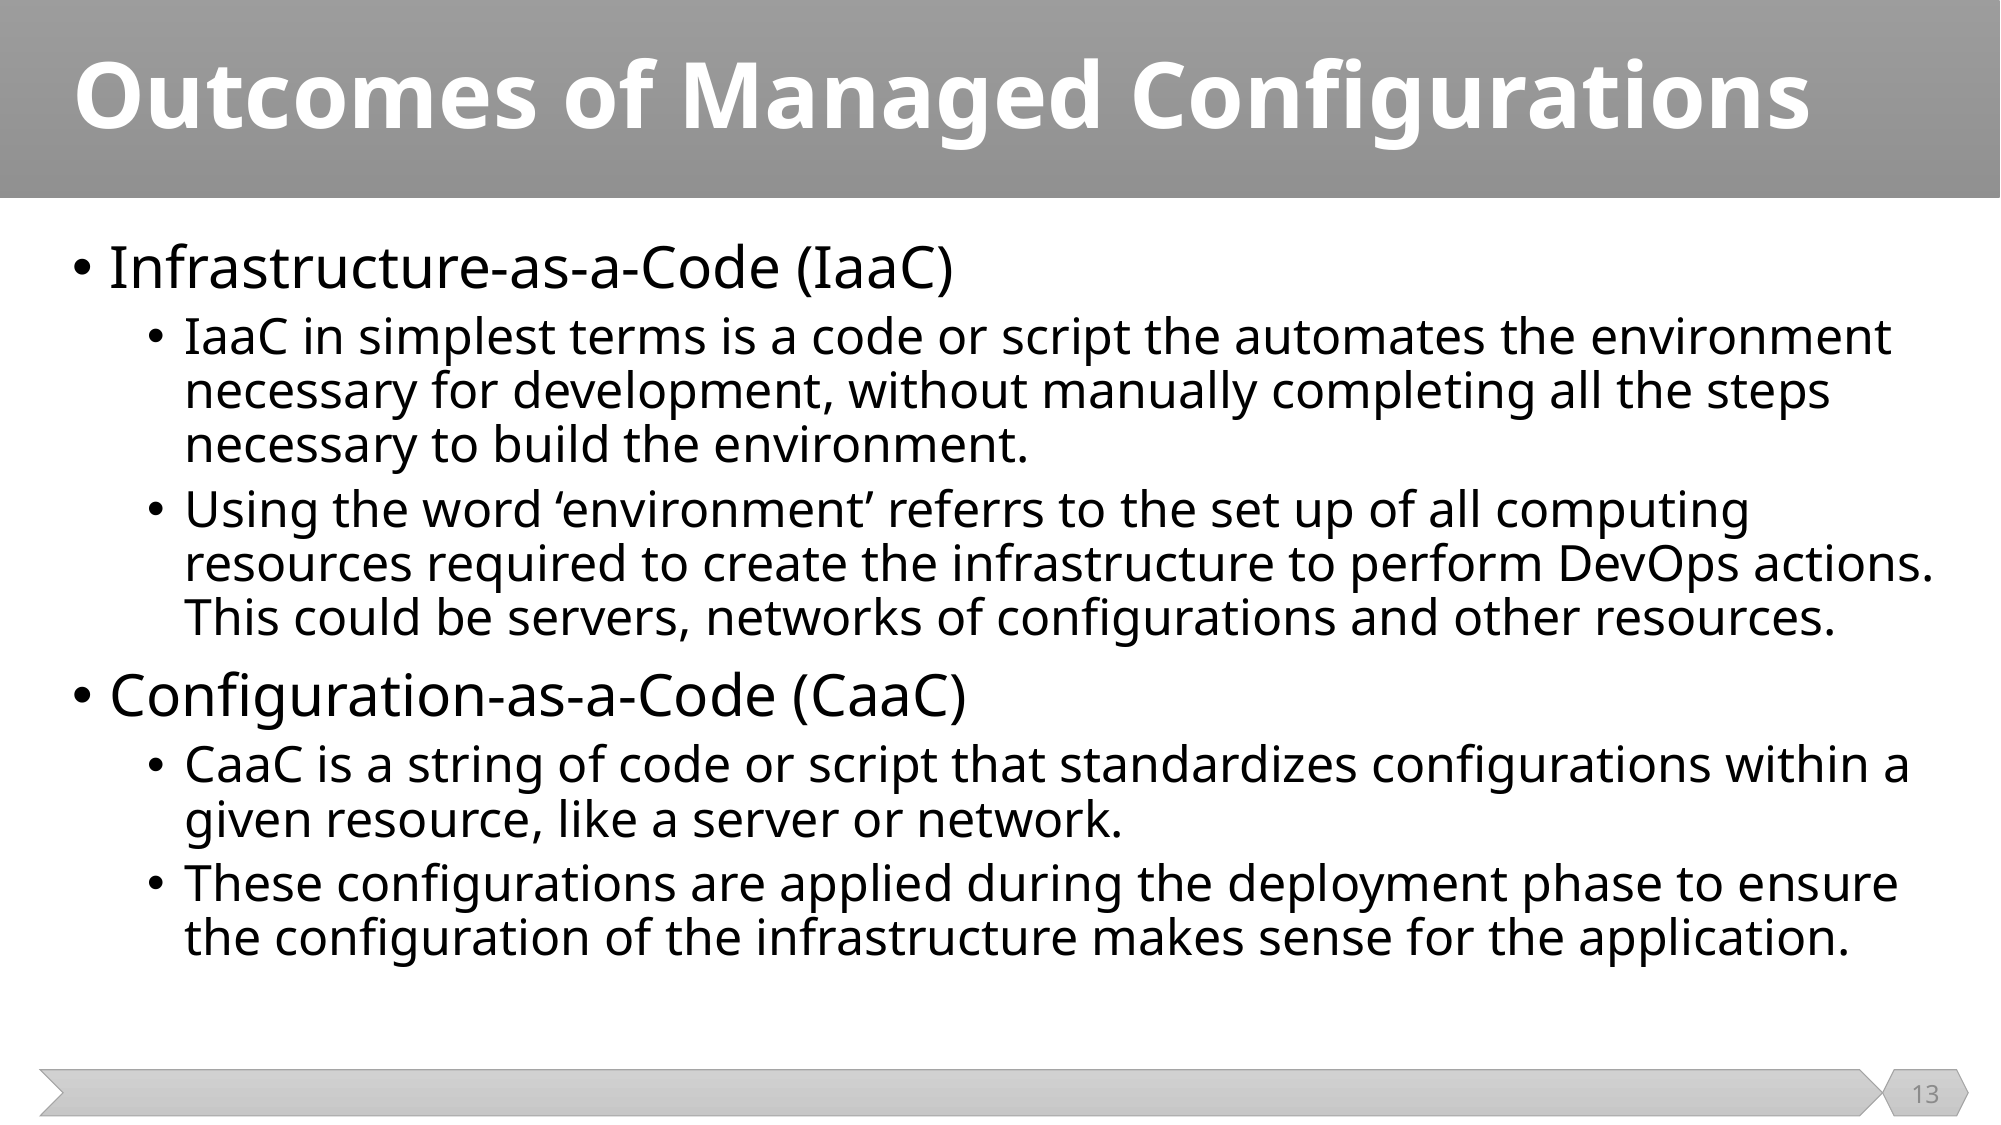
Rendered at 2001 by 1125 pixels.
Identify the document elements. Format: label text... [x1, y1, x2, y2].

slide_number 13 [1882, 1065, 1969, 1125]
title Outcomes of Managed Configurations [56, 0, 1969, 199]
list Infrastructure-as-a-Code (IaaC) IaaC in simplest terms is a code or script the automates the environment necessary for development, without manually completing all the steps necessary to build the environment. Using the word ‘environment’ referrs to the set up of all computing resources required to create the infrastructure to perform DevOps actions. This could be servers, networks of configurations and other resources. Configuration-as-a-Code (CaaC) CaaC is a string of code or script that standardizes configurations within a given resource, like a server or network. These configurations are applied during the deployment phase to ensure the configuration of the infrastructure makes sense for the application. [56, 230, 1969, 1010]
